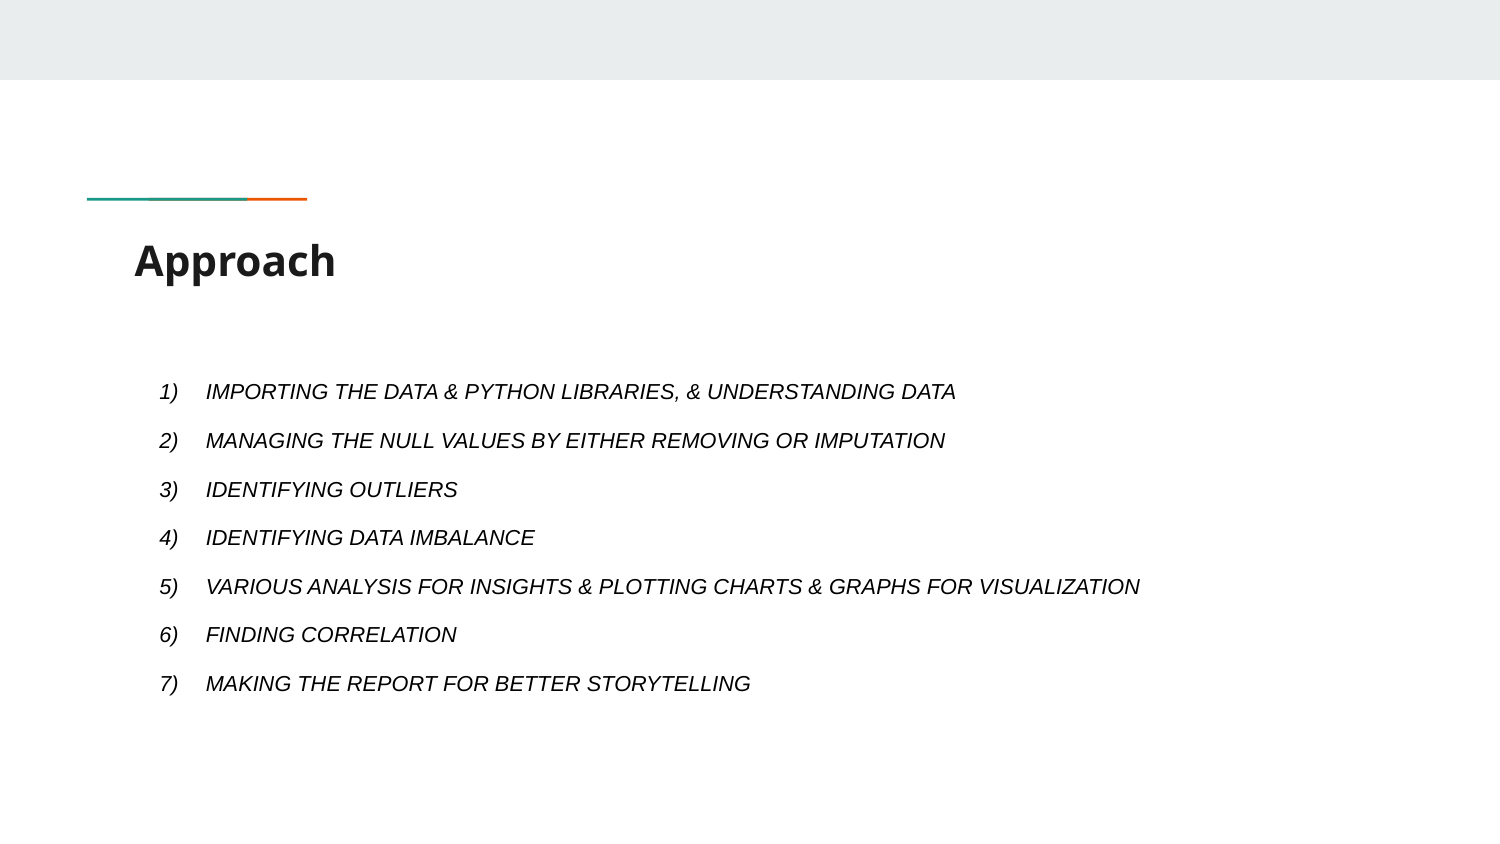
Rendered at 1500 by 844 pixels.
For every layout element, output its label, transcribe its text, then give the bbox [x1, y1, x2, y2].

title Approach [119, 216, 1381, 305]
list IMPORTING THE DATA & PYTHON LIBRARIES, & UNDERSTANDING DATA MANAGING THE NULL VALUES BY EITHER REMOVING OR IMPUTATION IDENTIFYING OUTLIERS IDENTIFYING DATA IMBALANCE VARIOUS ANALYSIS FOR INSIGHTS & PLOTTING CHARTS & GRAPHS FOR VISUALIZATION FINDING CORRELATION MAKING THE REPORT FOR BETTER STORYTELLING [119, 341, 1381, 712]
